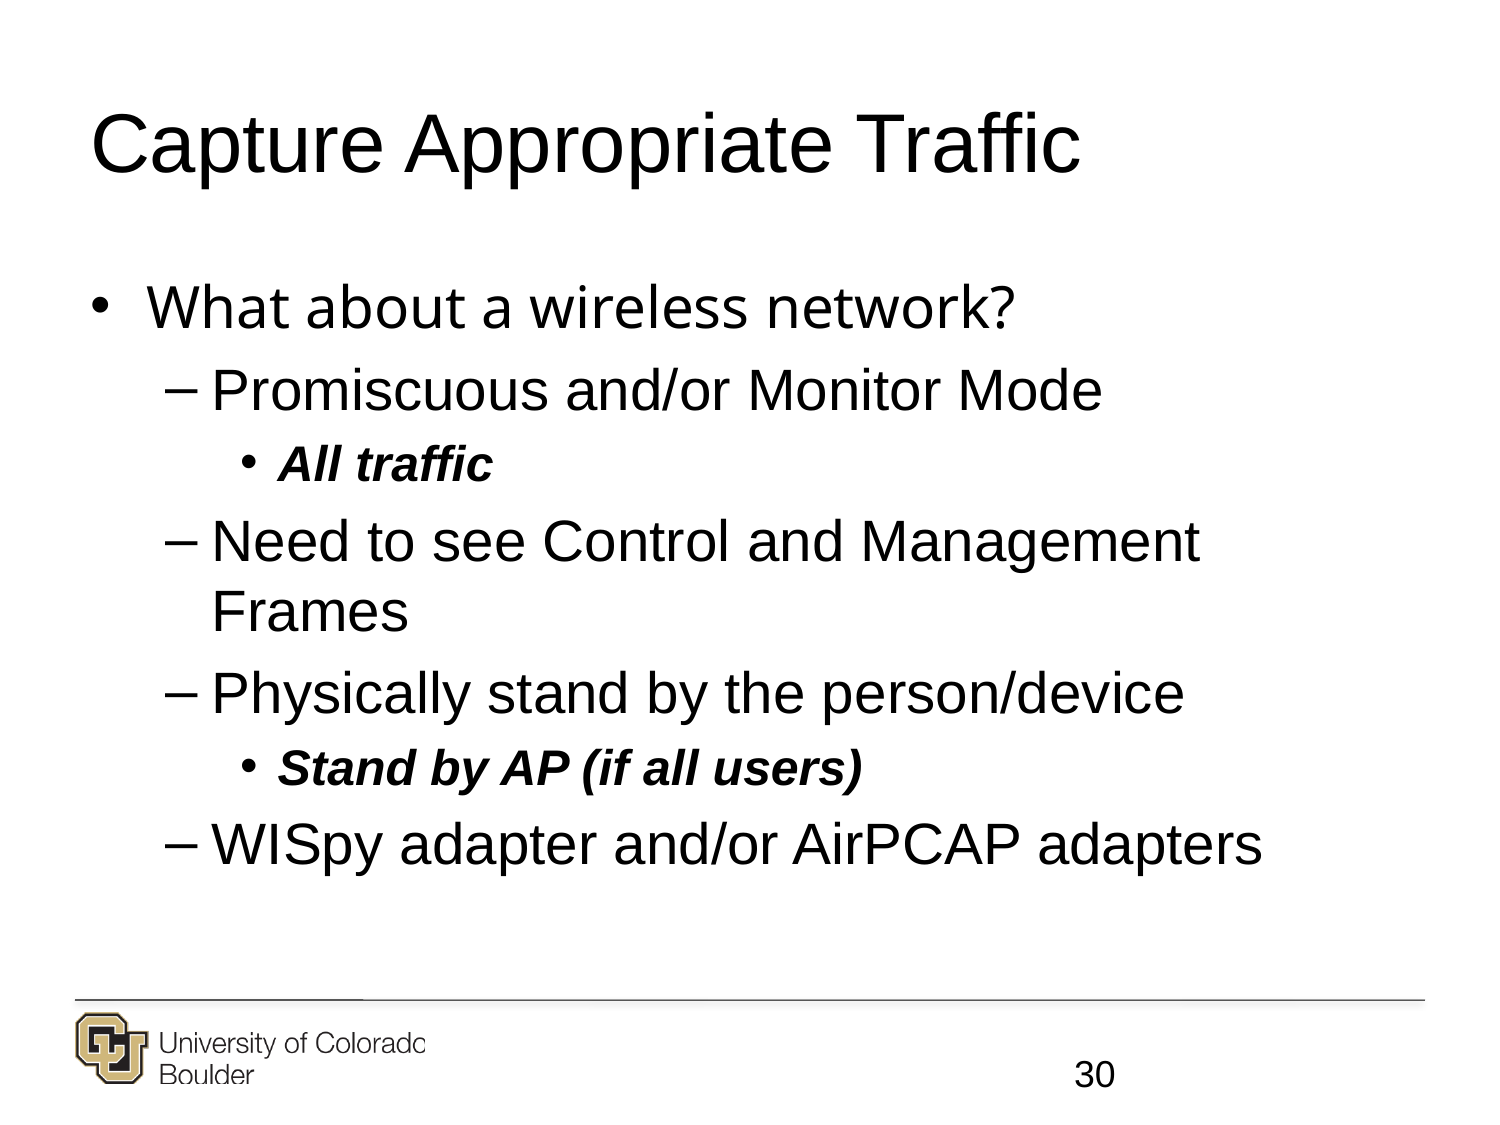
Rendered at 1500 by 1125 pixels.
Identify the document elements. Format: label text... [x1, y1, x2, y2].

title Capture Appropriate Traffic [75, 45, 1425, 233]
slide_number 30 [1059, 1042, 1397, 1103]
list What about a wireless network? Promiscuous and/or Monitor Mode All traffic Need to see Control and Management Frames Physically stand by the person/device Stand by AP (if all users) WISpy adapter and/or AirPCAP adapters [75, 262, 1425, 1005]
